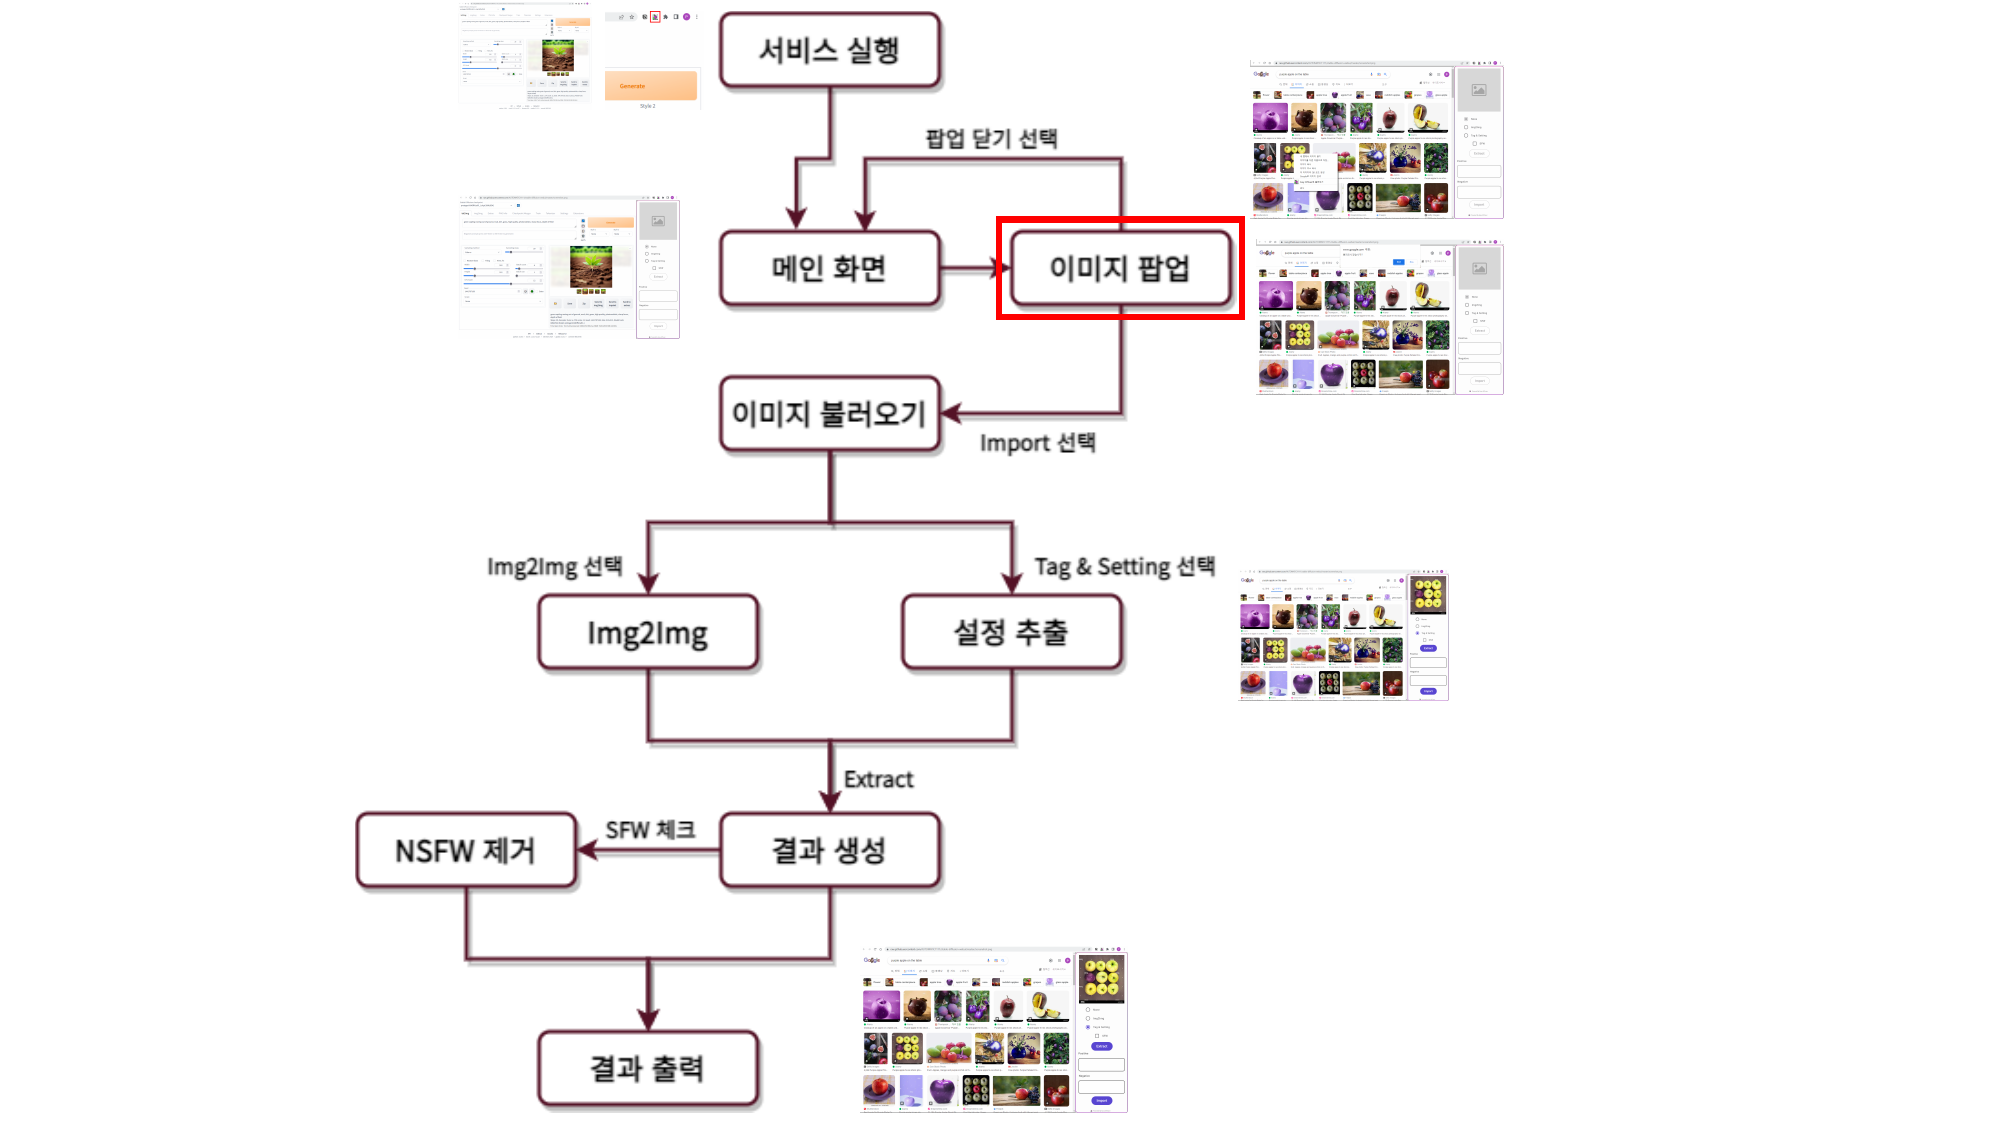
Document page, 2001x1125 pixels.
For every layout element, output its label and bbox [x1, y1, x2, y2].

text_box [1237, 218, 1243, 318]
picture [1250, 60, 1504, 219]
picture [1256, 239, 1504, 395]
picture [355, 2, 1449, 1113]
